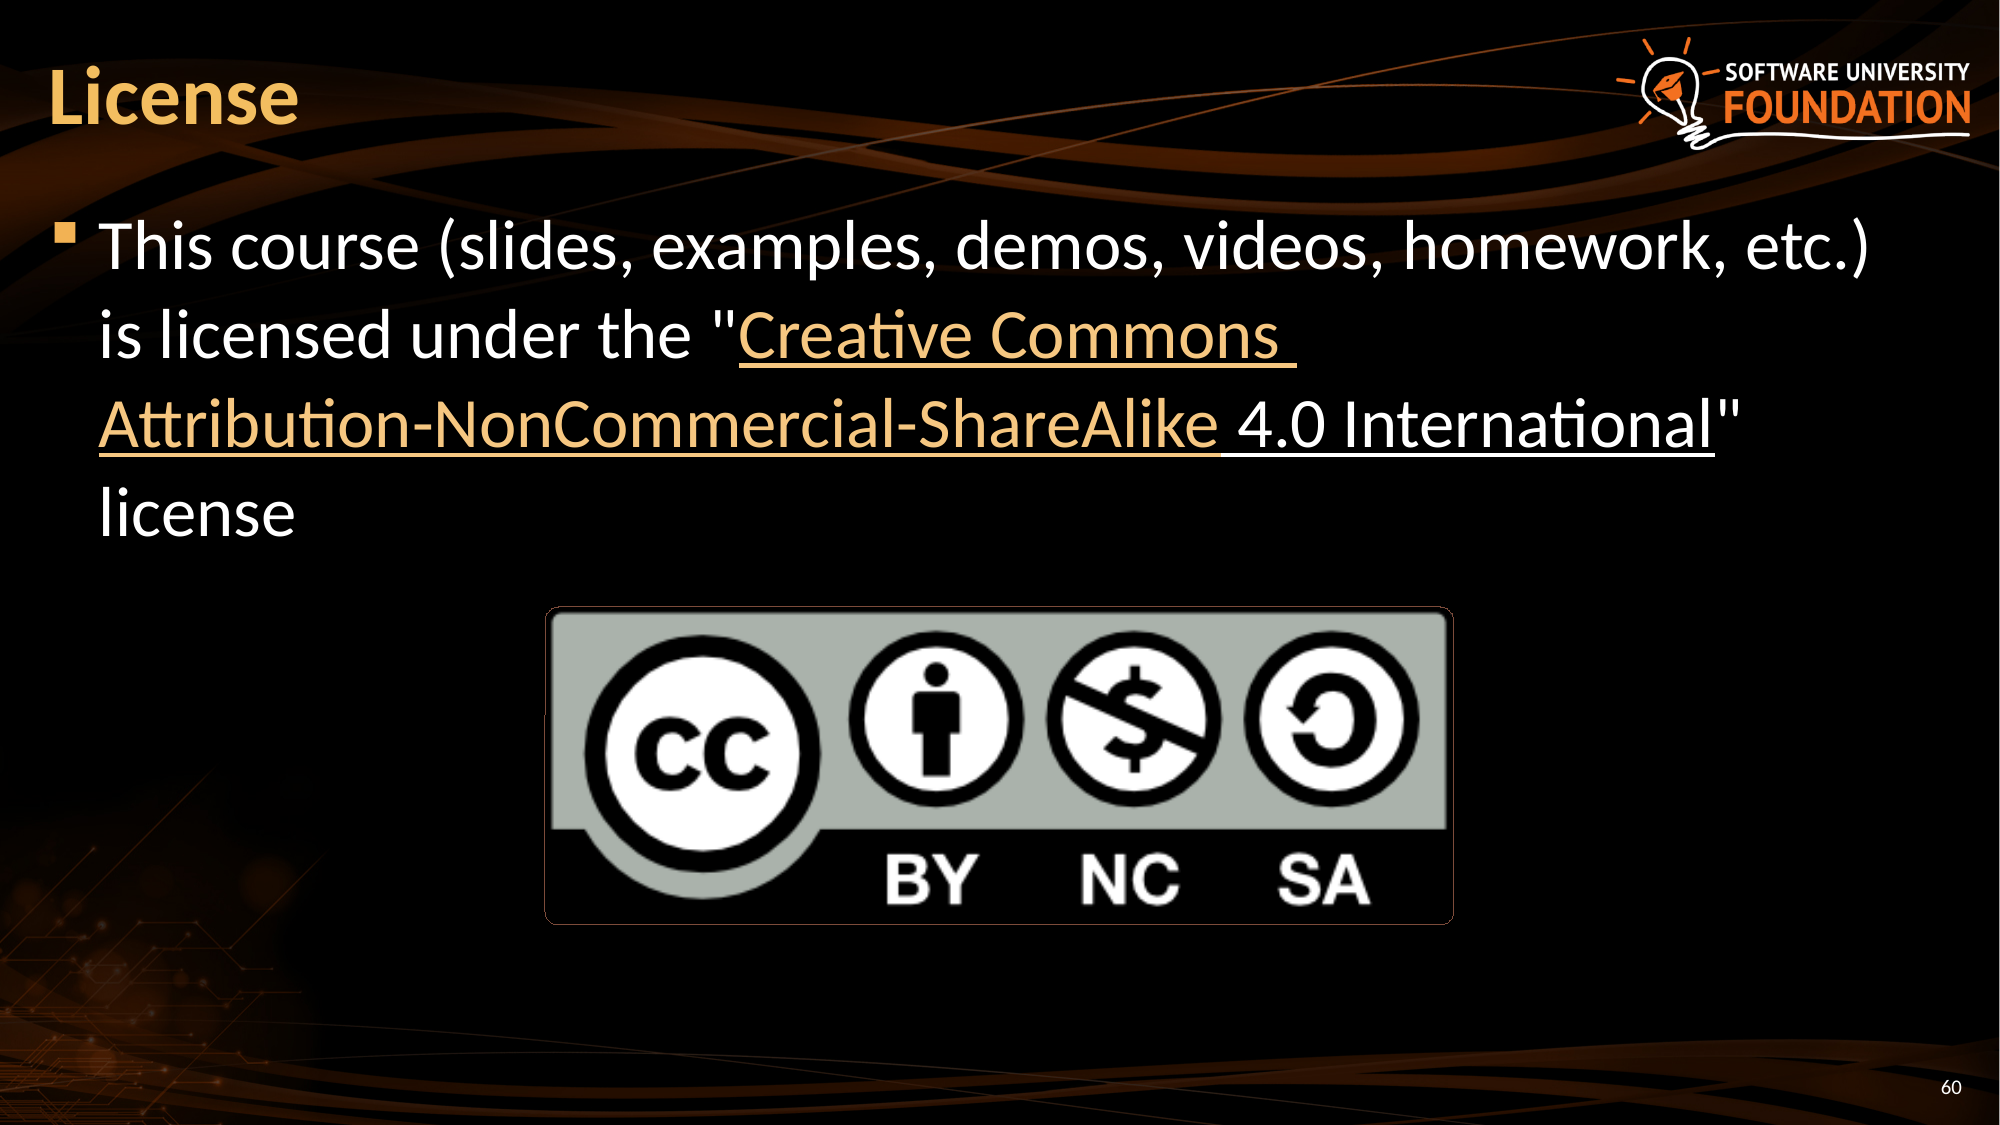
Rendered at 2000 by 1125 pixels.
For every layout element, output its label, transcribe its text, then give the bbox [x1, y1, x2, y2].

title License [30, 6, 1602, 189]
picture [0, 0, 2000, 1125]
slide_number 60 [1897, 1070, 1968, 1103]
list This course (slides, examples, demos, videos, homework, etc.) is licensed under the "Creative Commons Attribution-NonCommercial-ShareAlike 4.0 International" license [31, 188, 1968, 1103]
